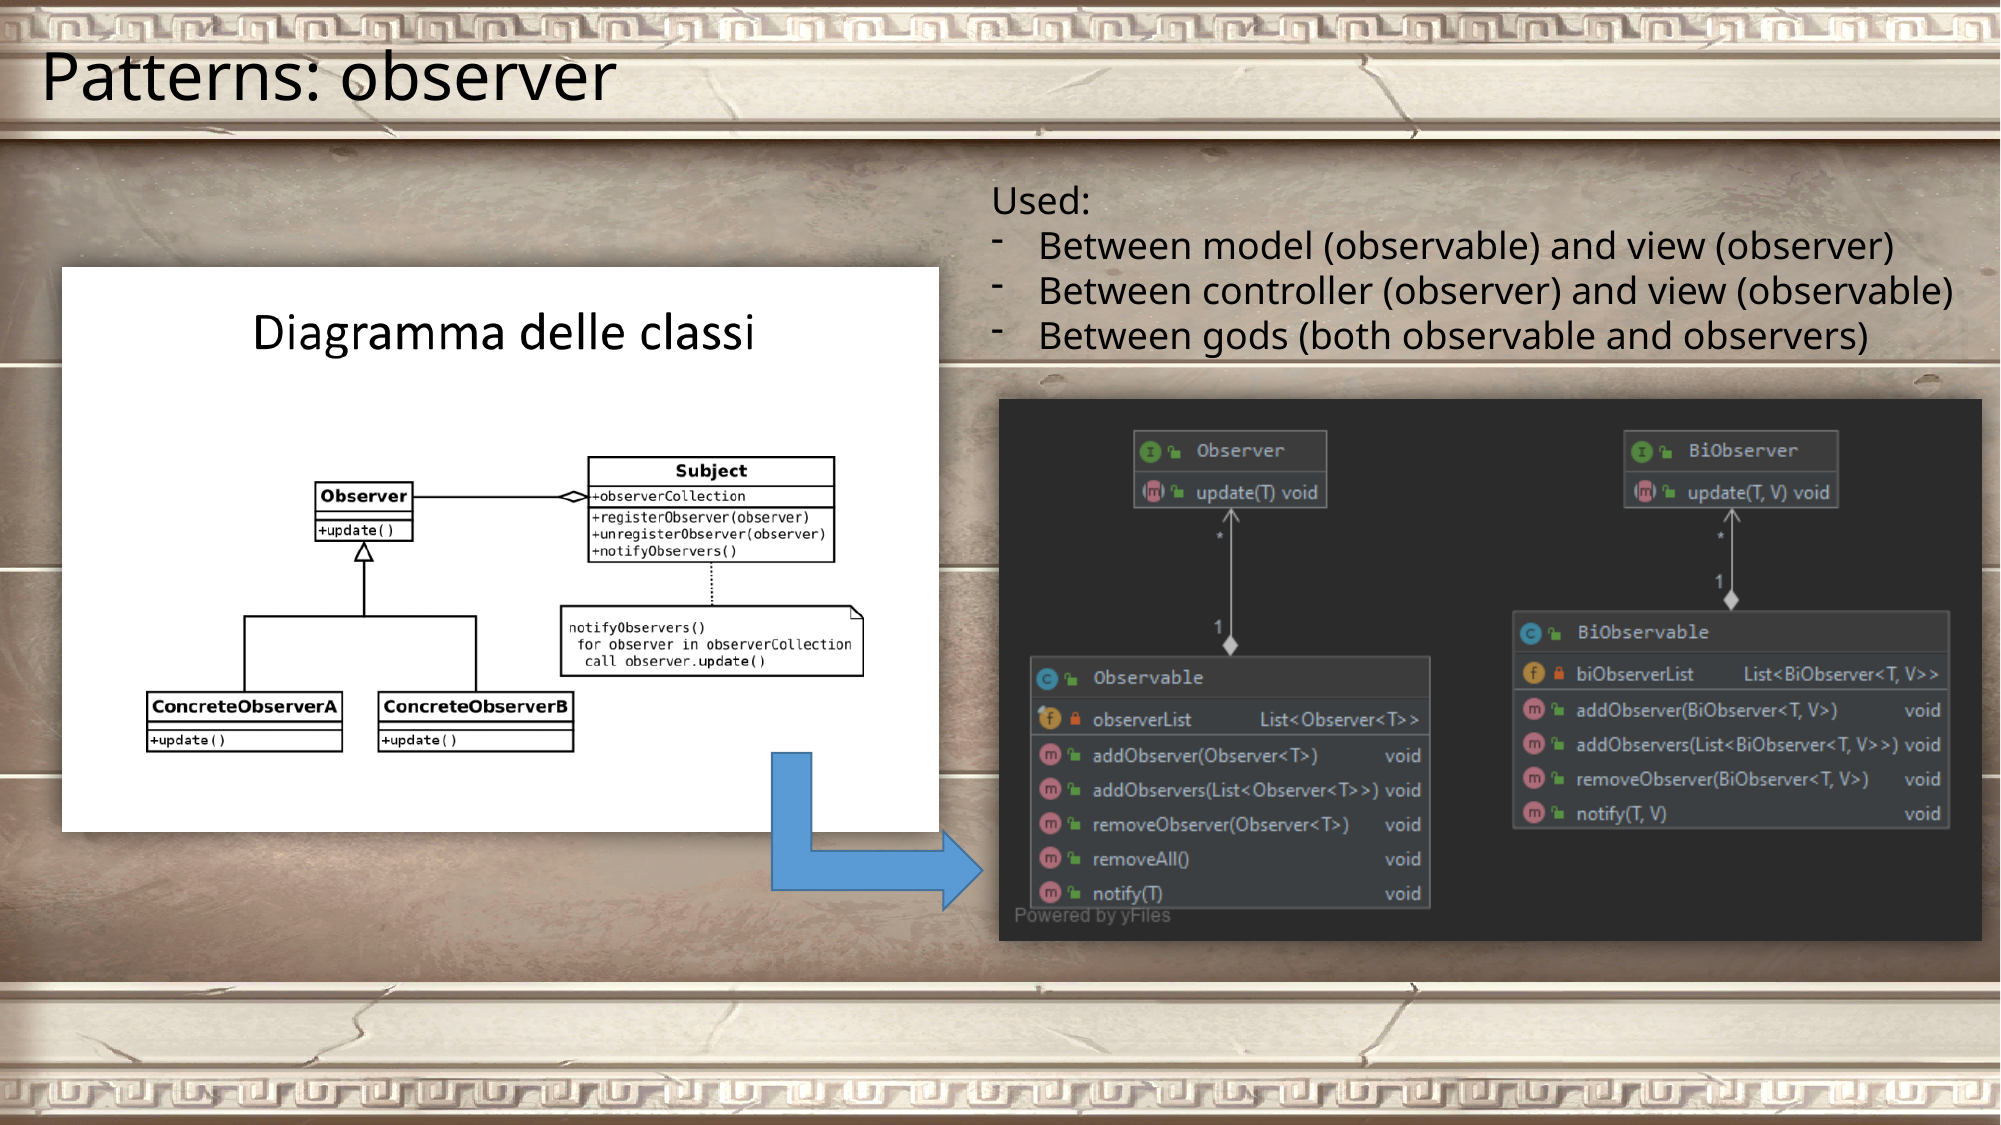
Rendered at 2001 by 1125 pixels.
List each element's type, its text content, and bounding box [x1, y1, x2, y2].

text_box Patterns: observer [25, 26, 1636, 121]
text_box Used: Between model (observable) and view (observer) Between controller (observer) and view (observable) Between gods (both observable and observers) [976, 169, 1970, 364]
picture [0, 0, 2001, 1125]
text_box [770, 828, 985, 913]
